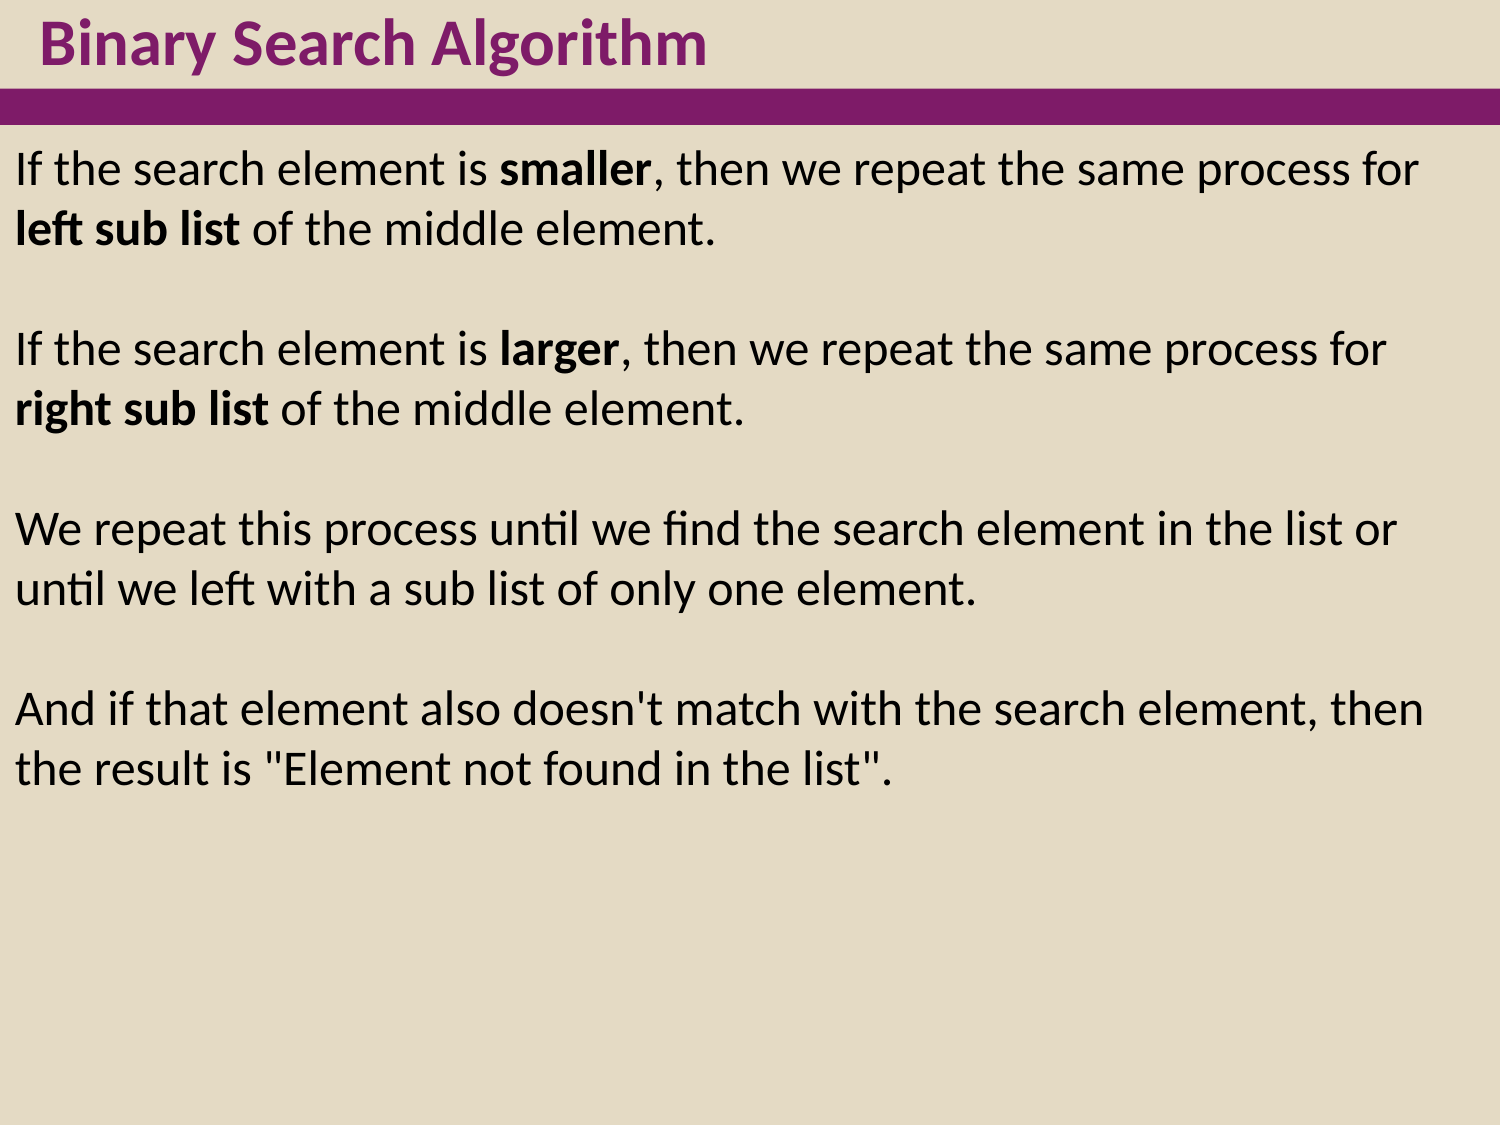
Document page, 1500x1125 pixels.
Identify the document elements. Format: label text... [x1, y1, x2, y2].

text_box If the search element is smaller, then we repeat the same process for left sub list of the middle element. If the search element is larger, then we repeat the same process for right sub list of the middle element. We repeat this process until we find the search element in the list or until we left with a sub list of only one element. And if that element also doesn't match with the search element, then the result is "Element not found in the list". [0, 128, 1500, 923]
text_box [0, 88, 1500, 125]
text_box Binary Search Algorithm [24, 0, 763, 87]
